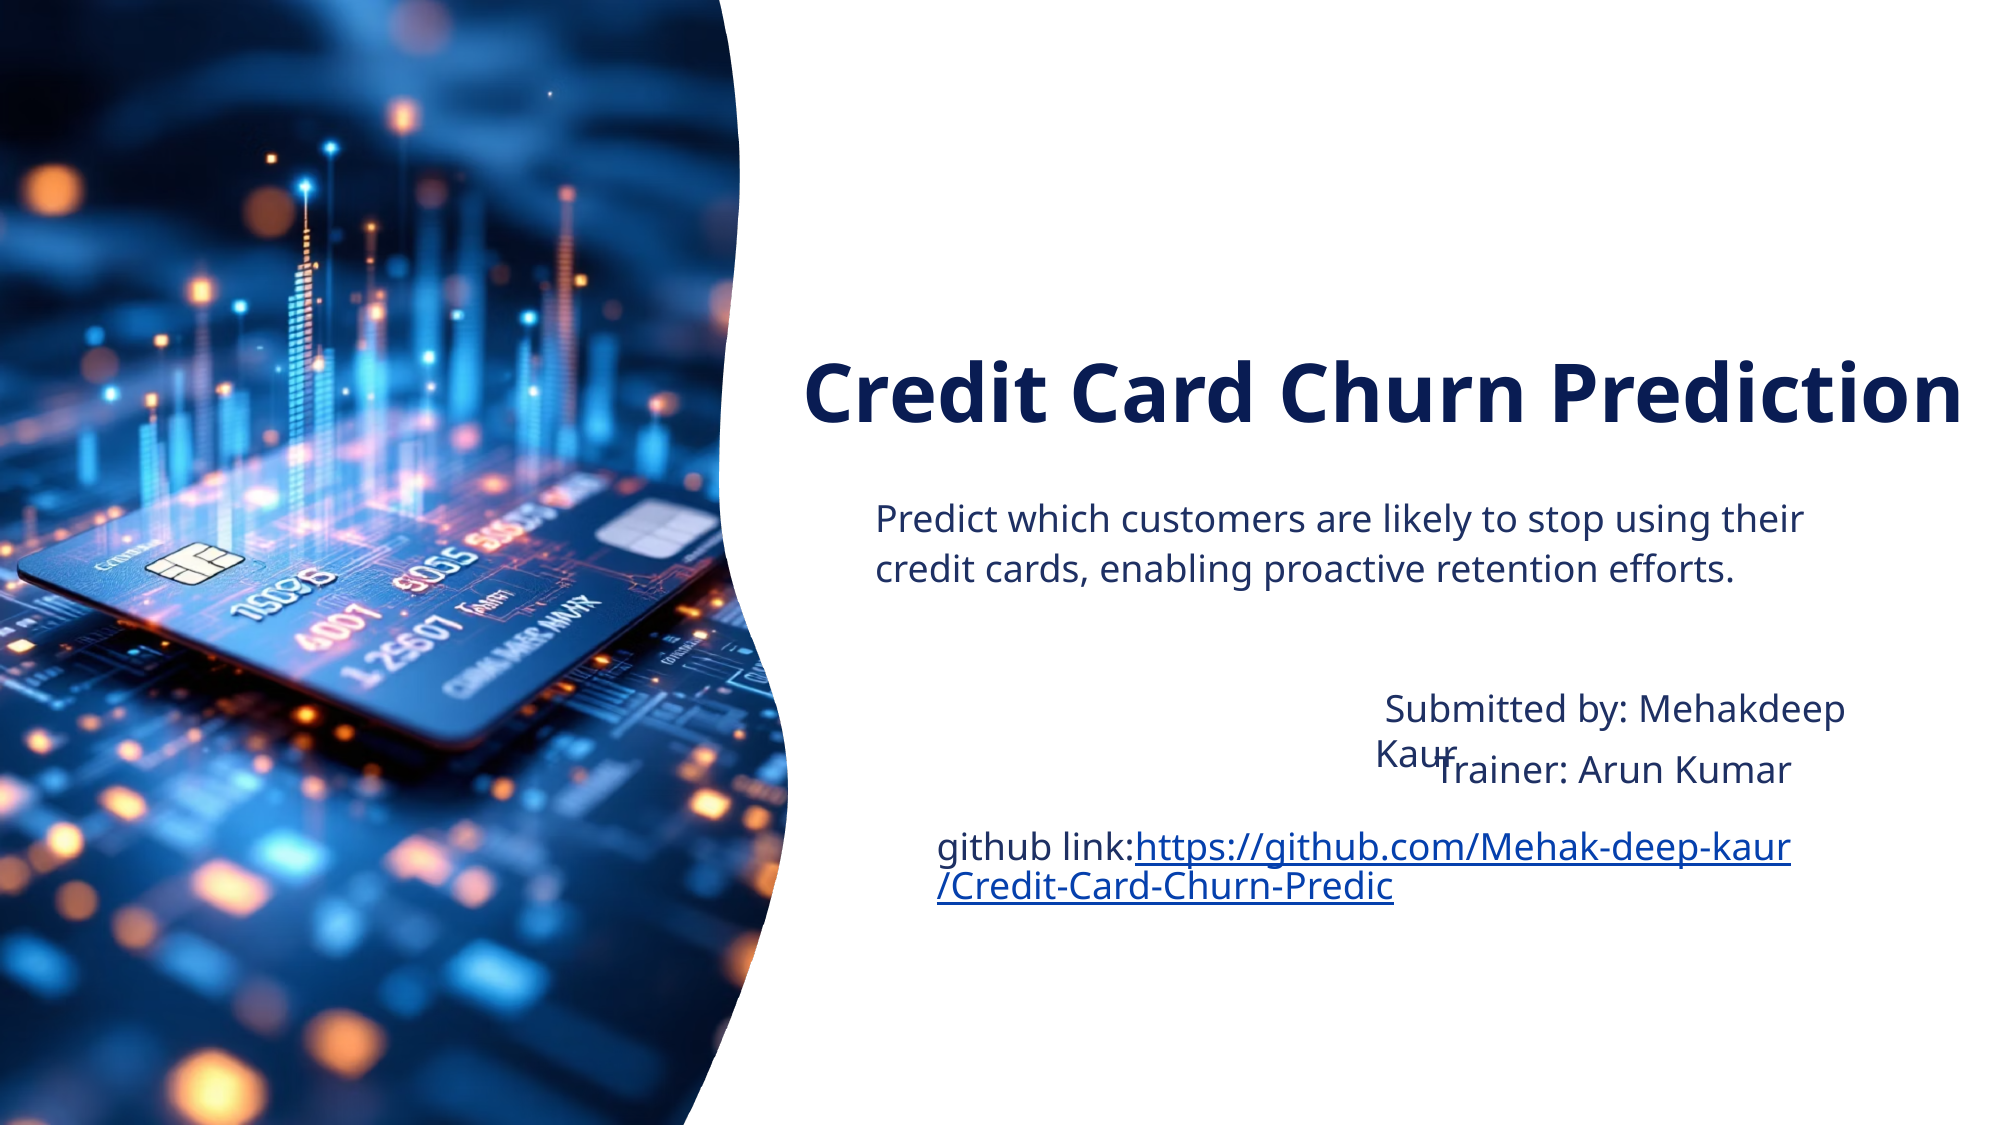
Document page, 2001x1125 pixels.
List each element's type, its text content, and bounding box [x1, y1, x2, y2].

text_box Predict which customers are likely to stop using their credit cards, enabling proactive retention efforts. [860, 483, 1861, 598]
text_box Trainer: Arun Kumar [1409, 738, 1883, 799]
picture [0, 0, 788, 1125]
text_box github link:https://github.com/Mehak-deep-kaur/Credit-Card-Churn-Predic [921, 827, 1971, 920]
text_box Credit Card Churn Prediction [788, 335, 1984, 447]
text_box Submitted by: Mehakdeep Kaur [1360, 677, 1941, 783]
